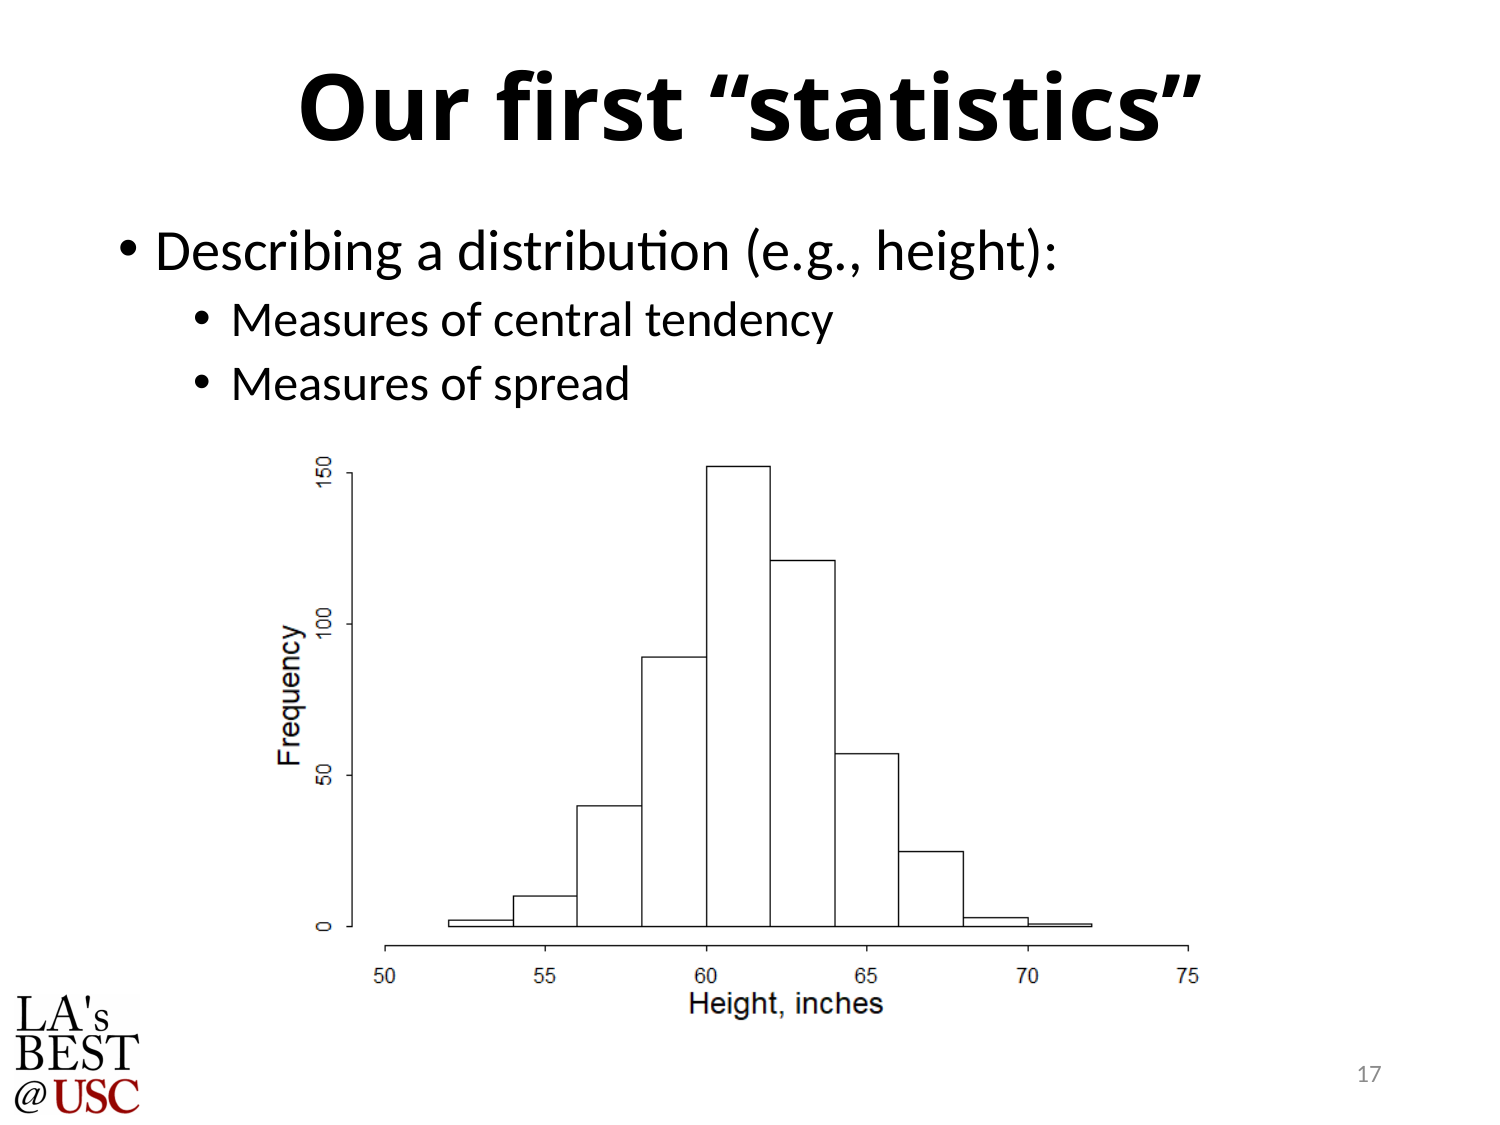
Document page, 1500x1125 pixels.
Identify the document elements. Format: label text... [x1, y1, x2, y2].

title Our first “statistics” [103, 14, 1397, 206]
slide_number 17 [1059, 1042, 1397, 1103]
picture [14, 994, 140, 1115]
list Describing a distribution (e.g., height): Measures of central tendency Measures of spread [103, 212, 1397, 949]
picture [255, 424, 1245, 1043]
